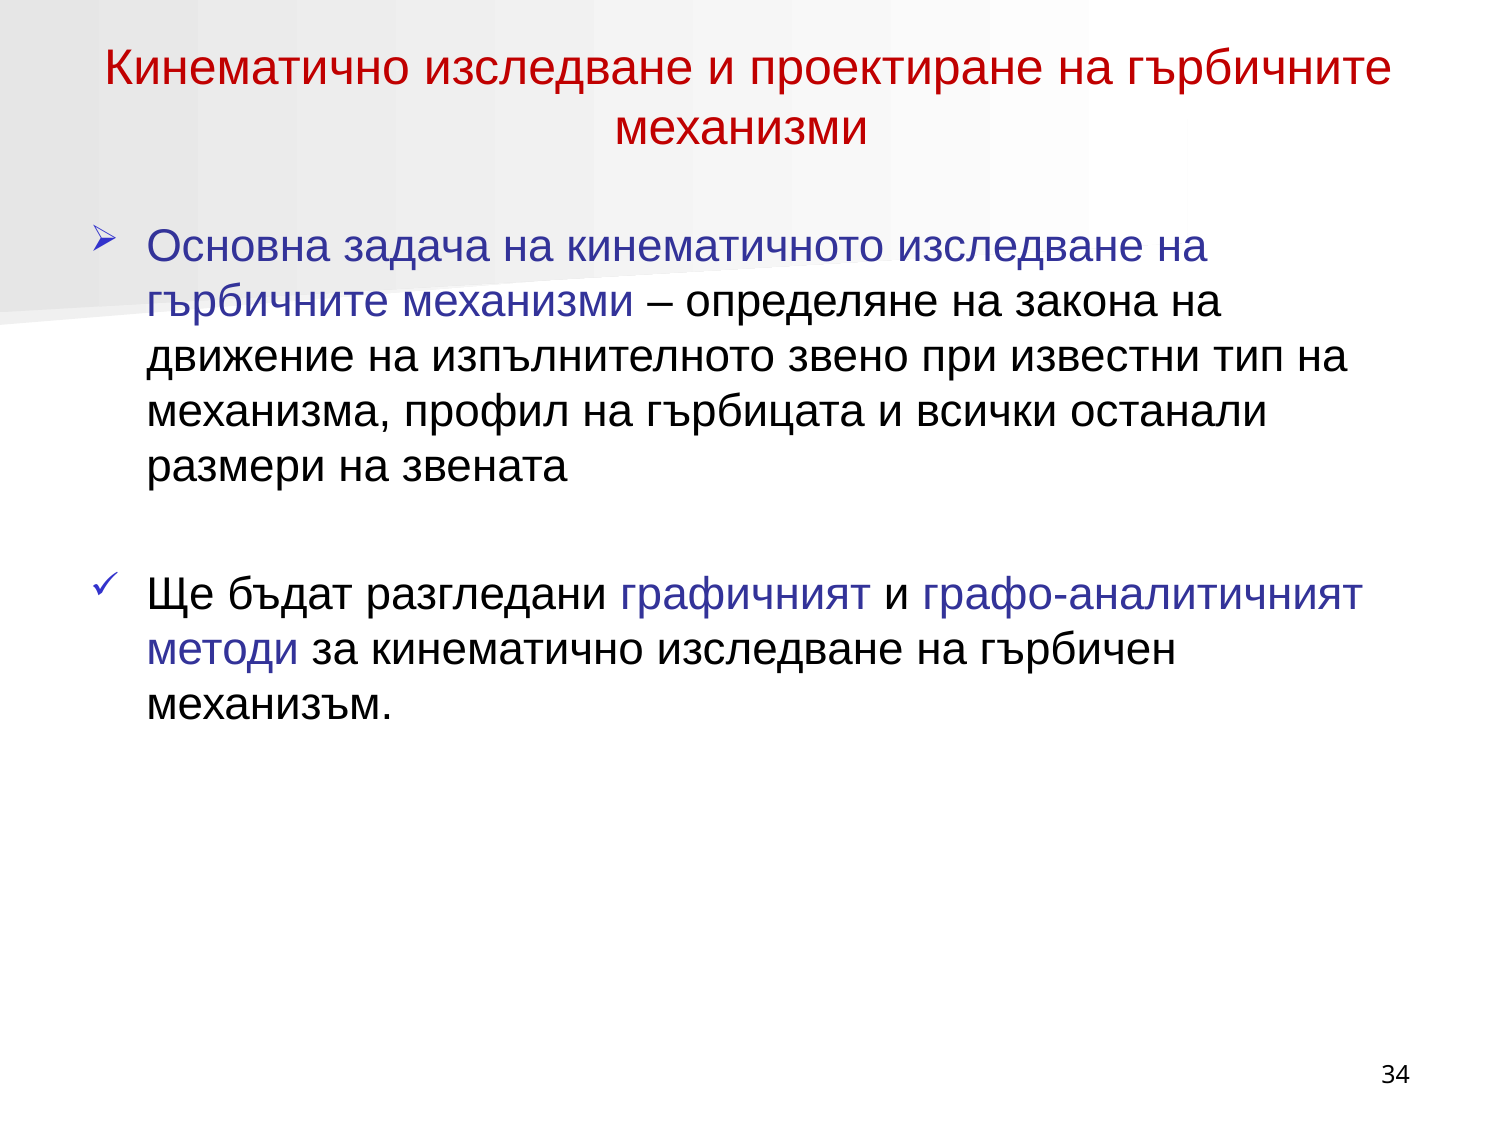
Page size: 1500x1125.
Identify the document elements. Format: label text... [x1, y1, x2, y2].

title Кинематично изследване и проектиране на гърбичните механизми [73, 19, 1424, 171]
list Основна задача на кинематичното изследване на гърбичните механизми – определяне на закона на движение на изпълнителното звено при известни тип на механизма, профил на гърбицата и всички останали размери на звената Ще бъдат разгледани графичният и графо-аналитичният методи за кинематично изследване на гърбичен механизъм. [75, 208, 1425, 1000]
slide_number 34 [1074, 1025, 1425, 1100]
